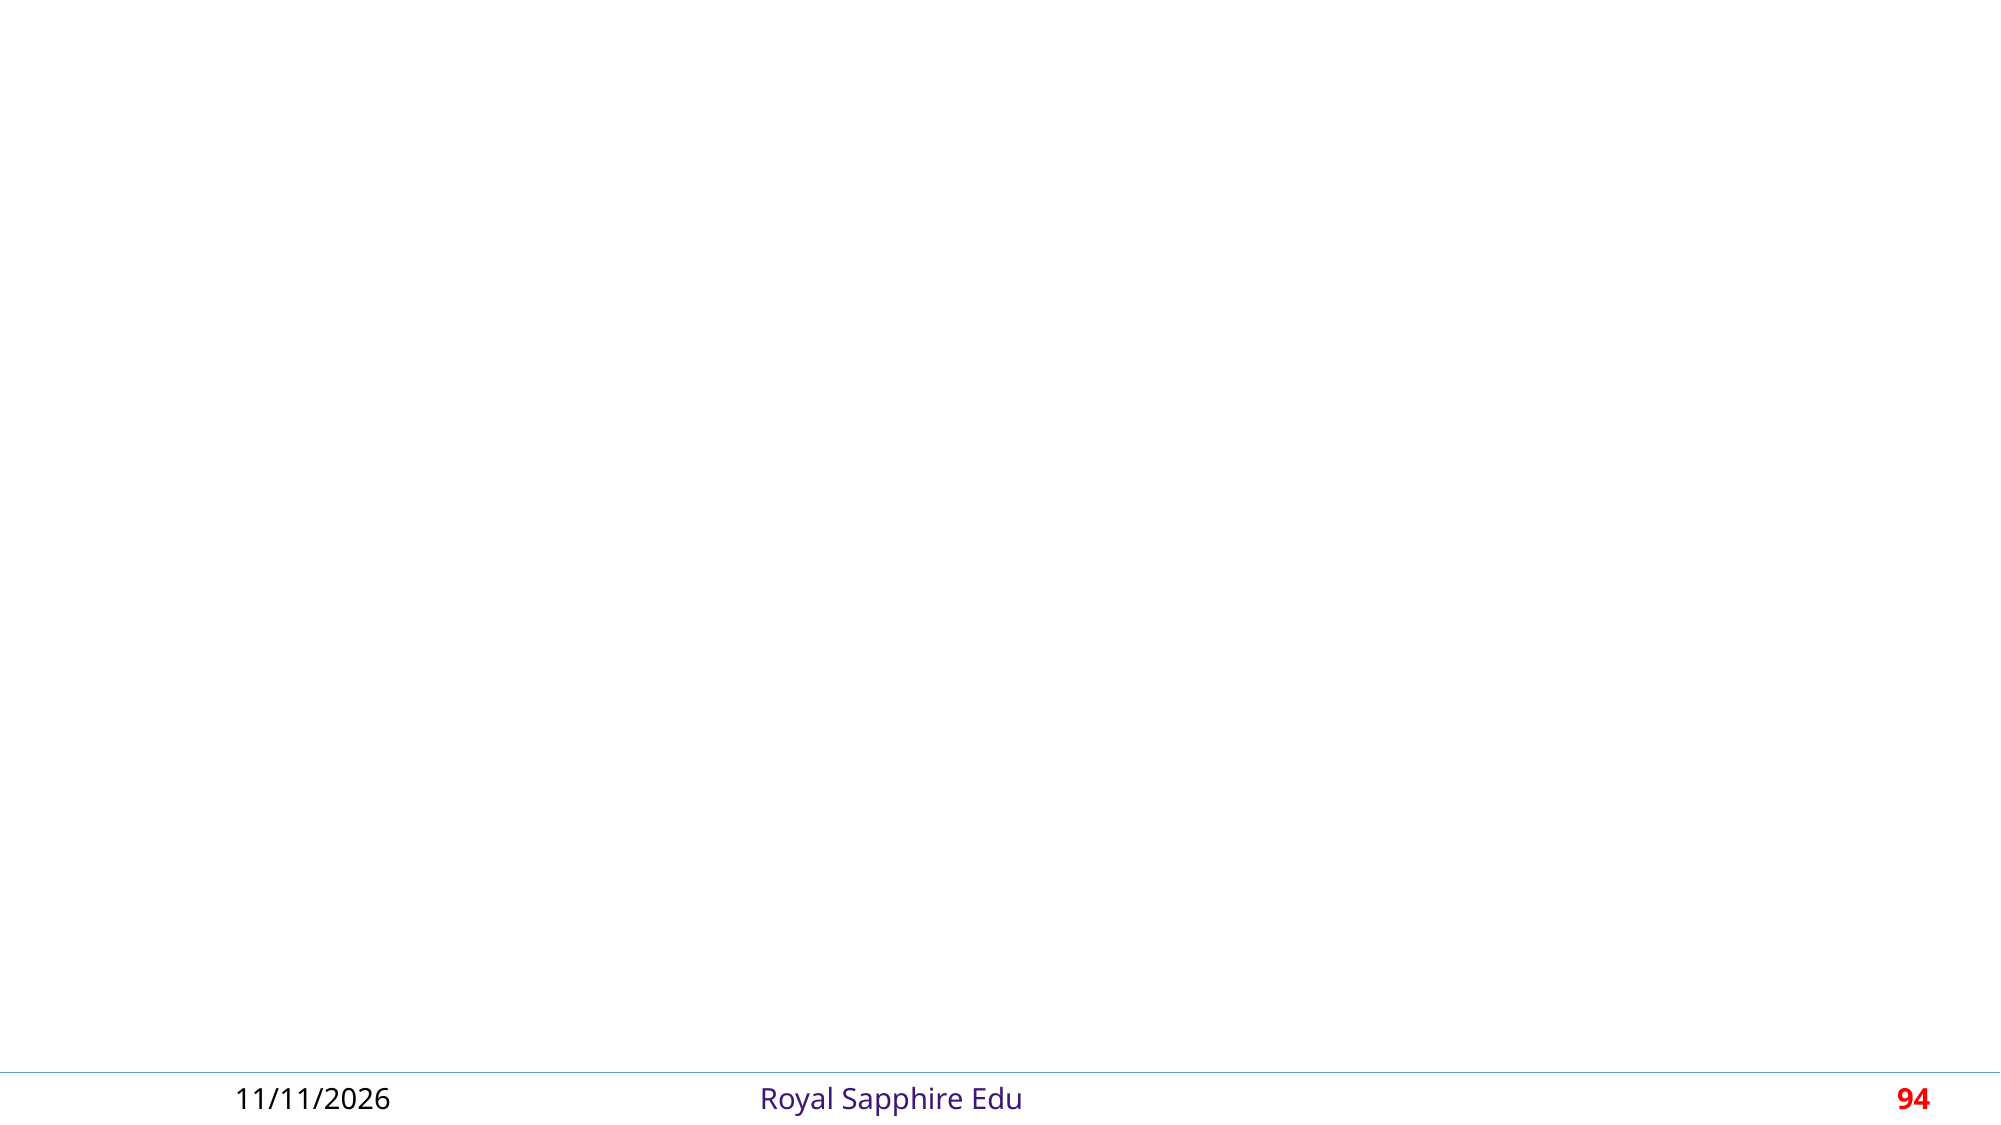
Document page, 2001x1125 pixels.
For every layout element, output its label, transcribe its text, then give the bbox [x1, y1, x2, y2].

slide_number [220, 1072, 671, 1115]
footer Royal Sapphire Edu [745, 1072, 1421, 1115]
slide_number 94 [1495, 1072, 1946, 1115]
